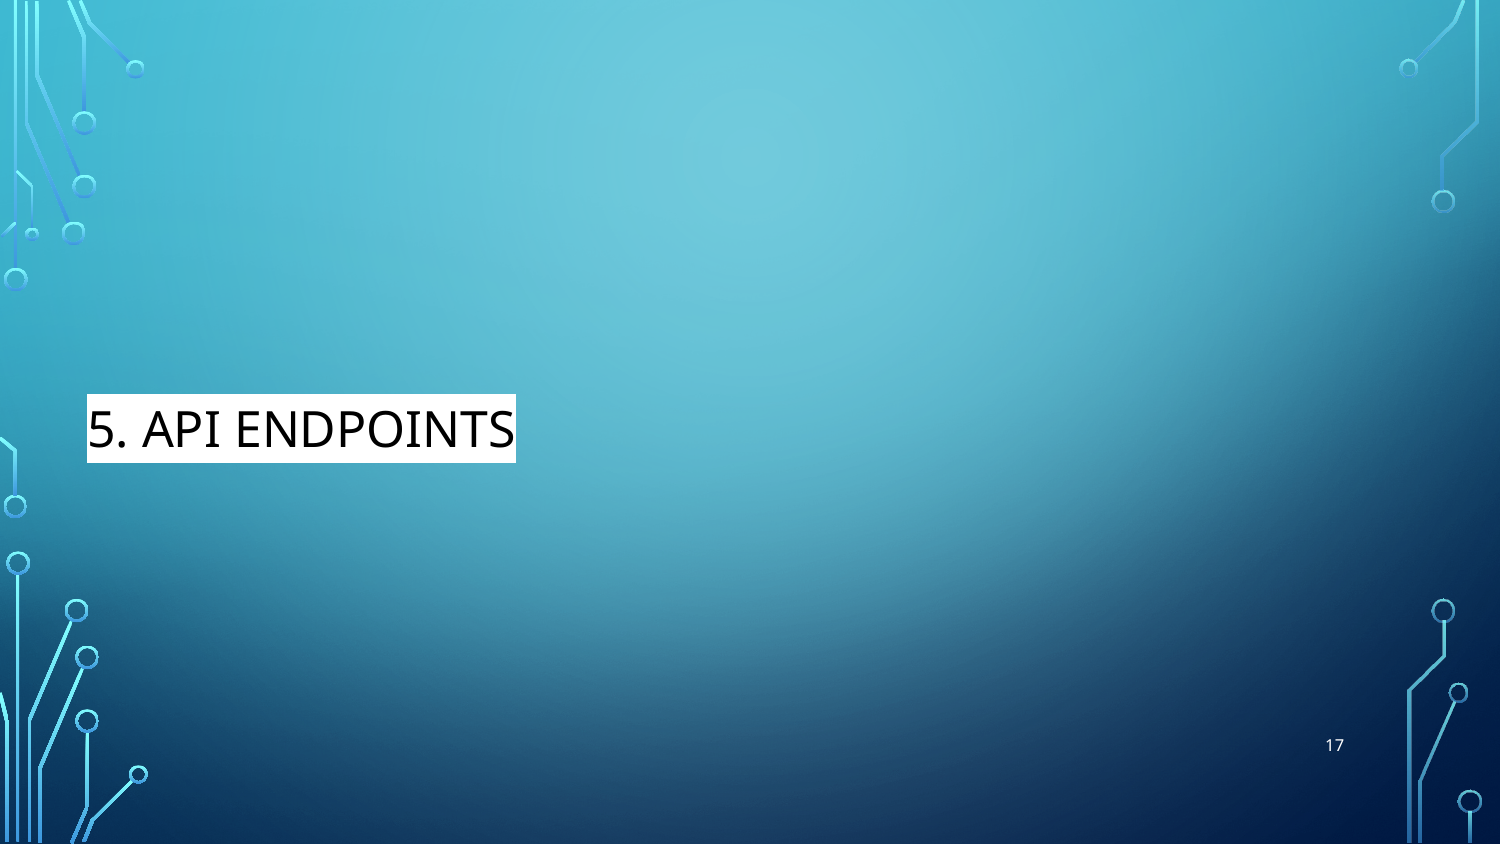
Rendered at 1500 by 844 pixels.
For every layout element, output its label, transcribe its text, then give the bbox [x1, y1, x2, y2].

slide_number 17 [1264, 723, 1360, 769]
title 5. Api endpoints [65, 330, 1285, 513]
